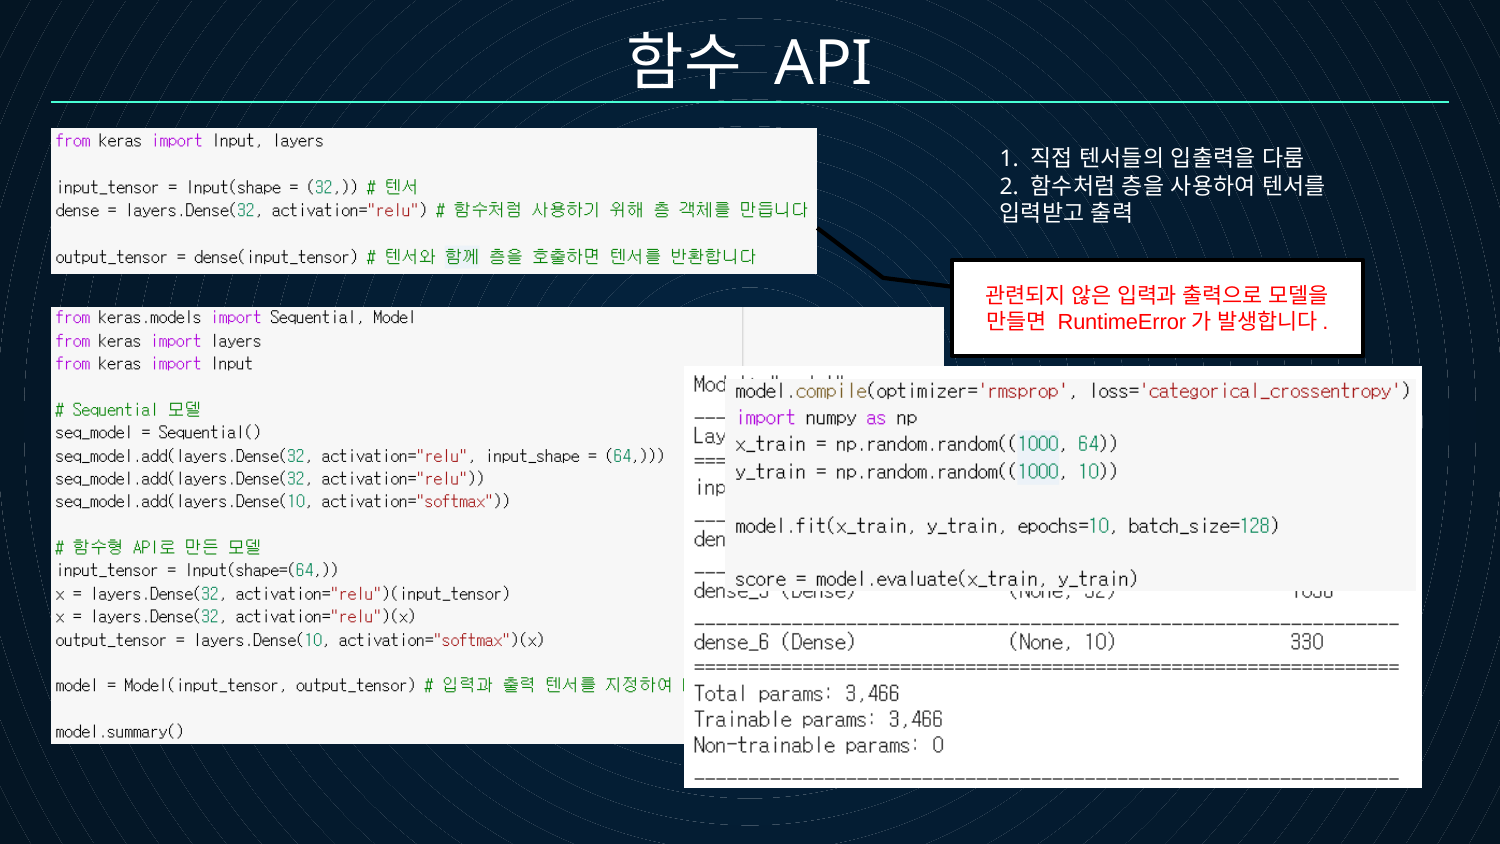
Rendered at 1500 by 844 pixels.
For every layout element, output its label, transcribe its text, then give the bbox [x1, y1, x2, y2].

picture [50, 128, 817, 274]
title 함수 API [51, 12, 1449, 101]
picture [50, 307, 1422, 788]
text_box 관련되지 않은 입력과 출력으로 모델을 만들면 RuntimeError가 발생합니다. [822, 228, 1365, 358]
subtitle 1. 직접 텐서들의 입출력을 다룸 2. 함수처럼 층을 사용하여 텐서를 입력받고 출력 [984, 128, 1449, 362]
